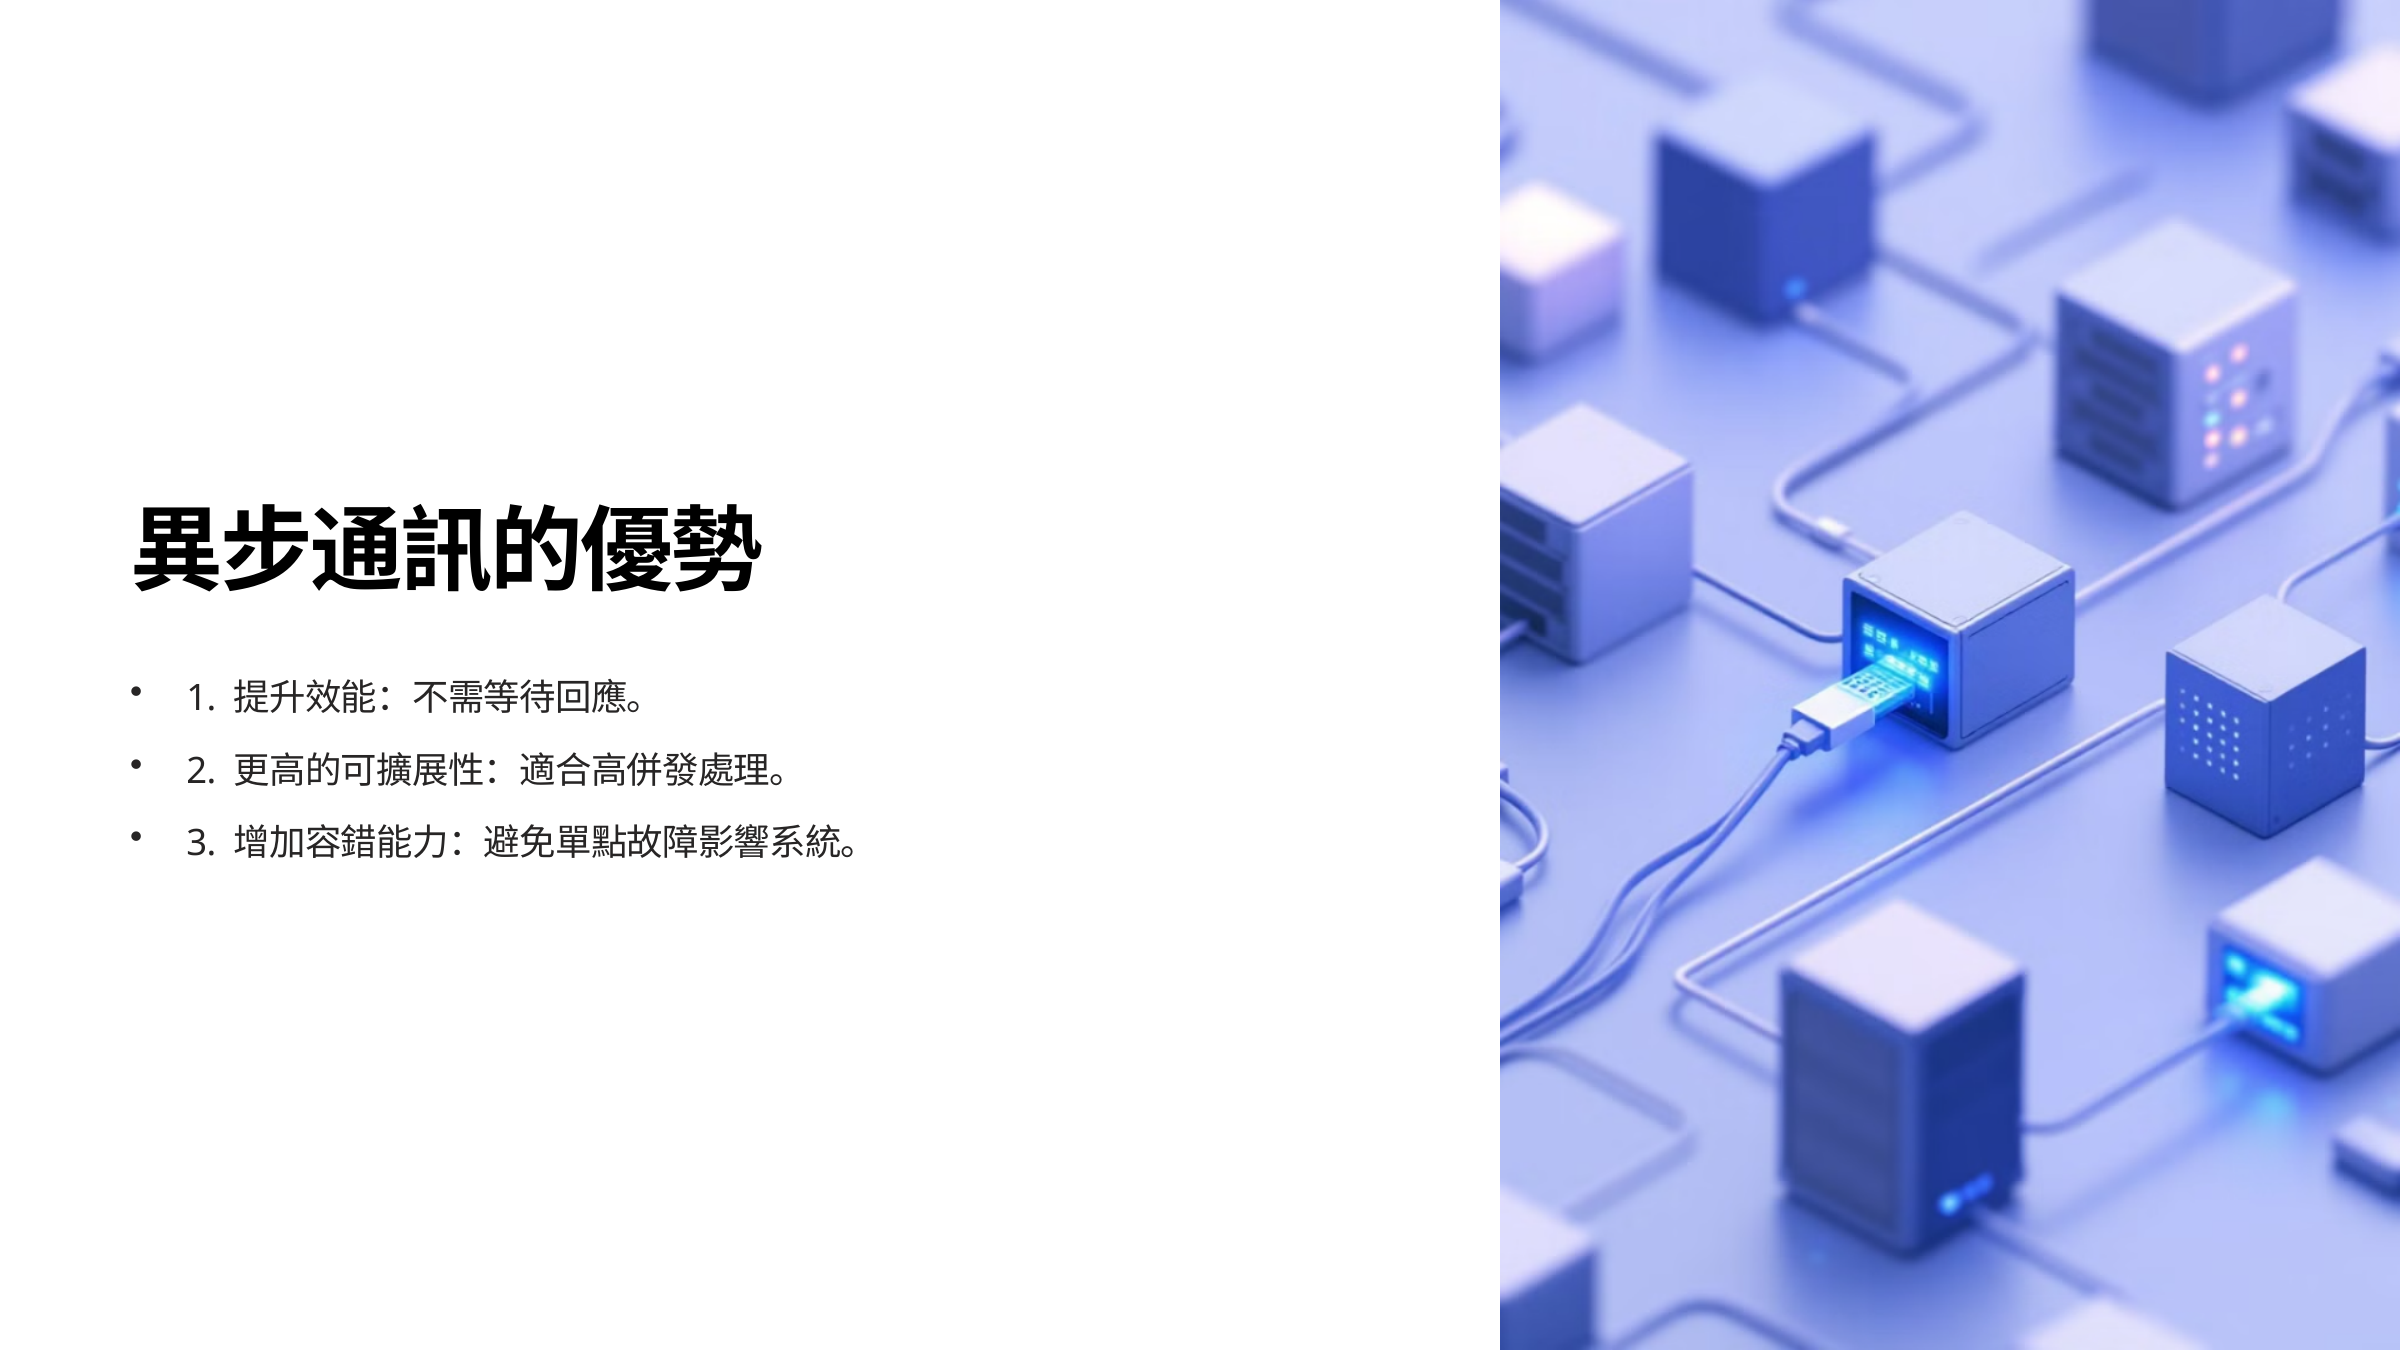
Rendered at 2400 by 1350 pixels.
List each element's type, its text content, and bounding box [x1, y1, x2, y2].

text_box 1. 提升效能：不需等待回應。 [130, 658, 1370, 719]
text_box 2. 更高的可擴展性：適合高併發處理。 [130, 731, 1370, 791]
text_box 異步通訊的優勢 [130, 486, 1061, 603]
text_box 3. 增加容錯能力：避免單點故障影響系統。 [130, 803, 1370, 864]
picture [1499, 0, 2400, 1350]
